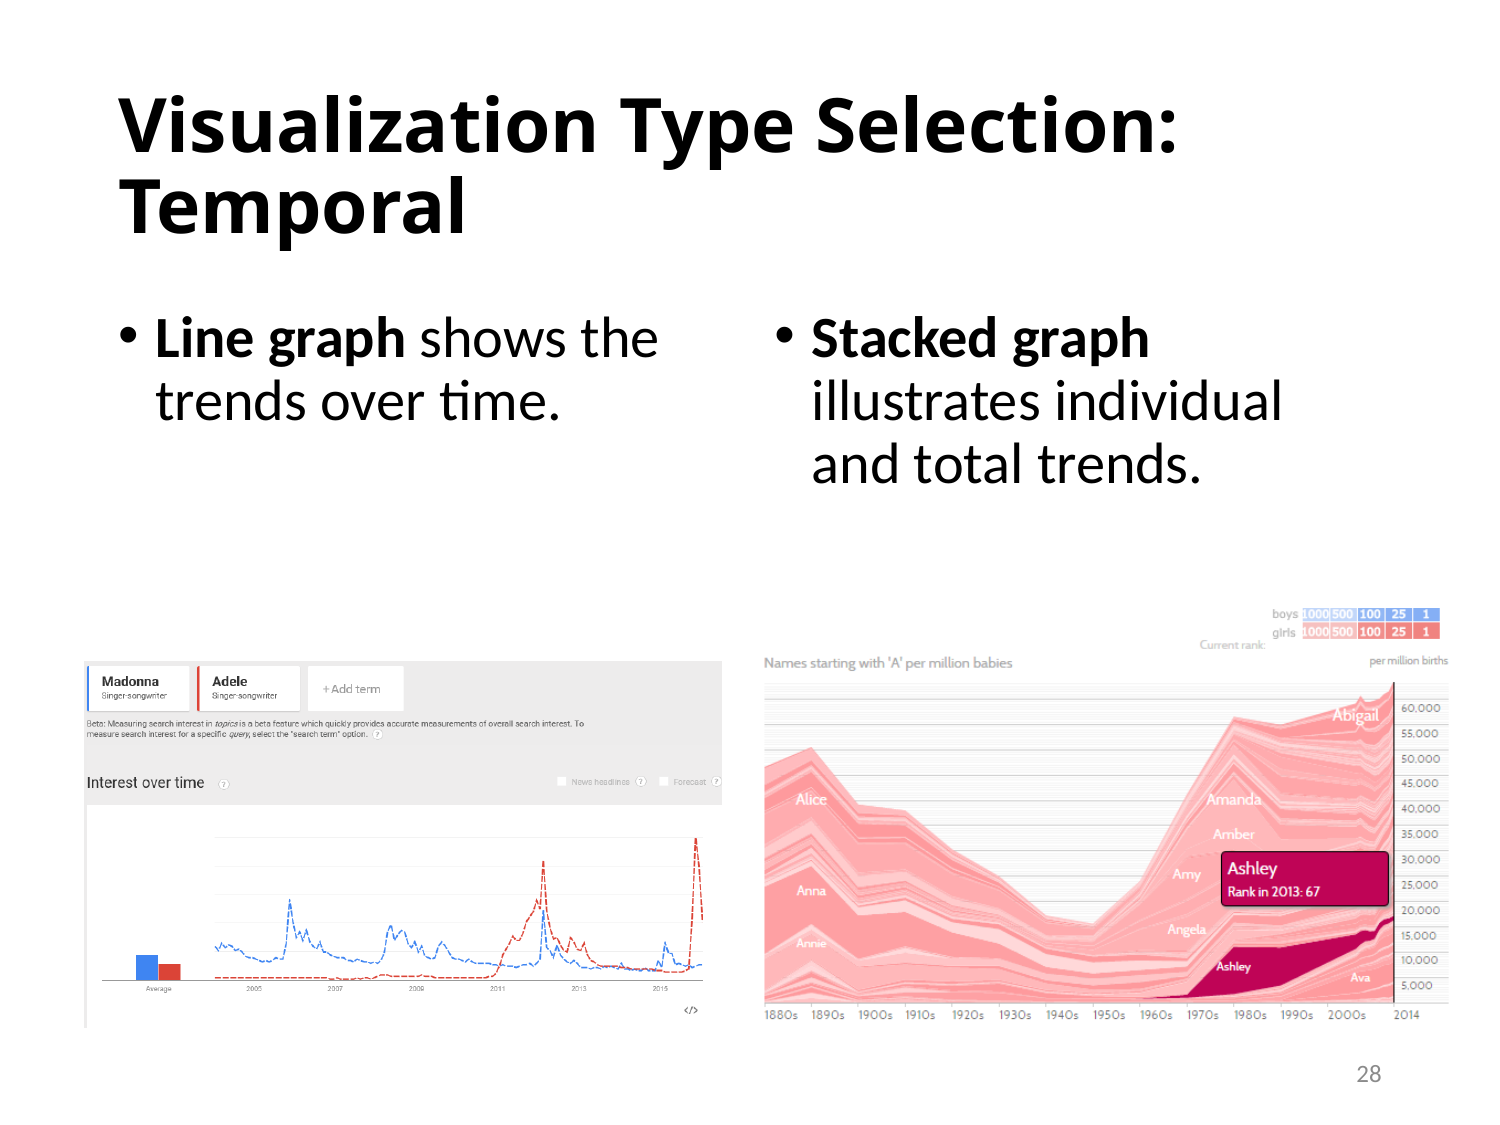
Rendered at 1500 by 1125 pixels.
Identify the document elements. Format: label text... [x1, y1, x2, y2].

picture [759, 608, 1452, 1028]
title Visualization Type Selection: Temporal [103, 59, 1397, 278]
slide_number 28 [1059, 1042, 1397, 1103]
list Line graph shows the trends over time. [103, 299, 741, 1014]
picture [84, 661, 722, 1028]
list Stacked graph illustrates individual and total trends. [759, 299, 1397, 608]
